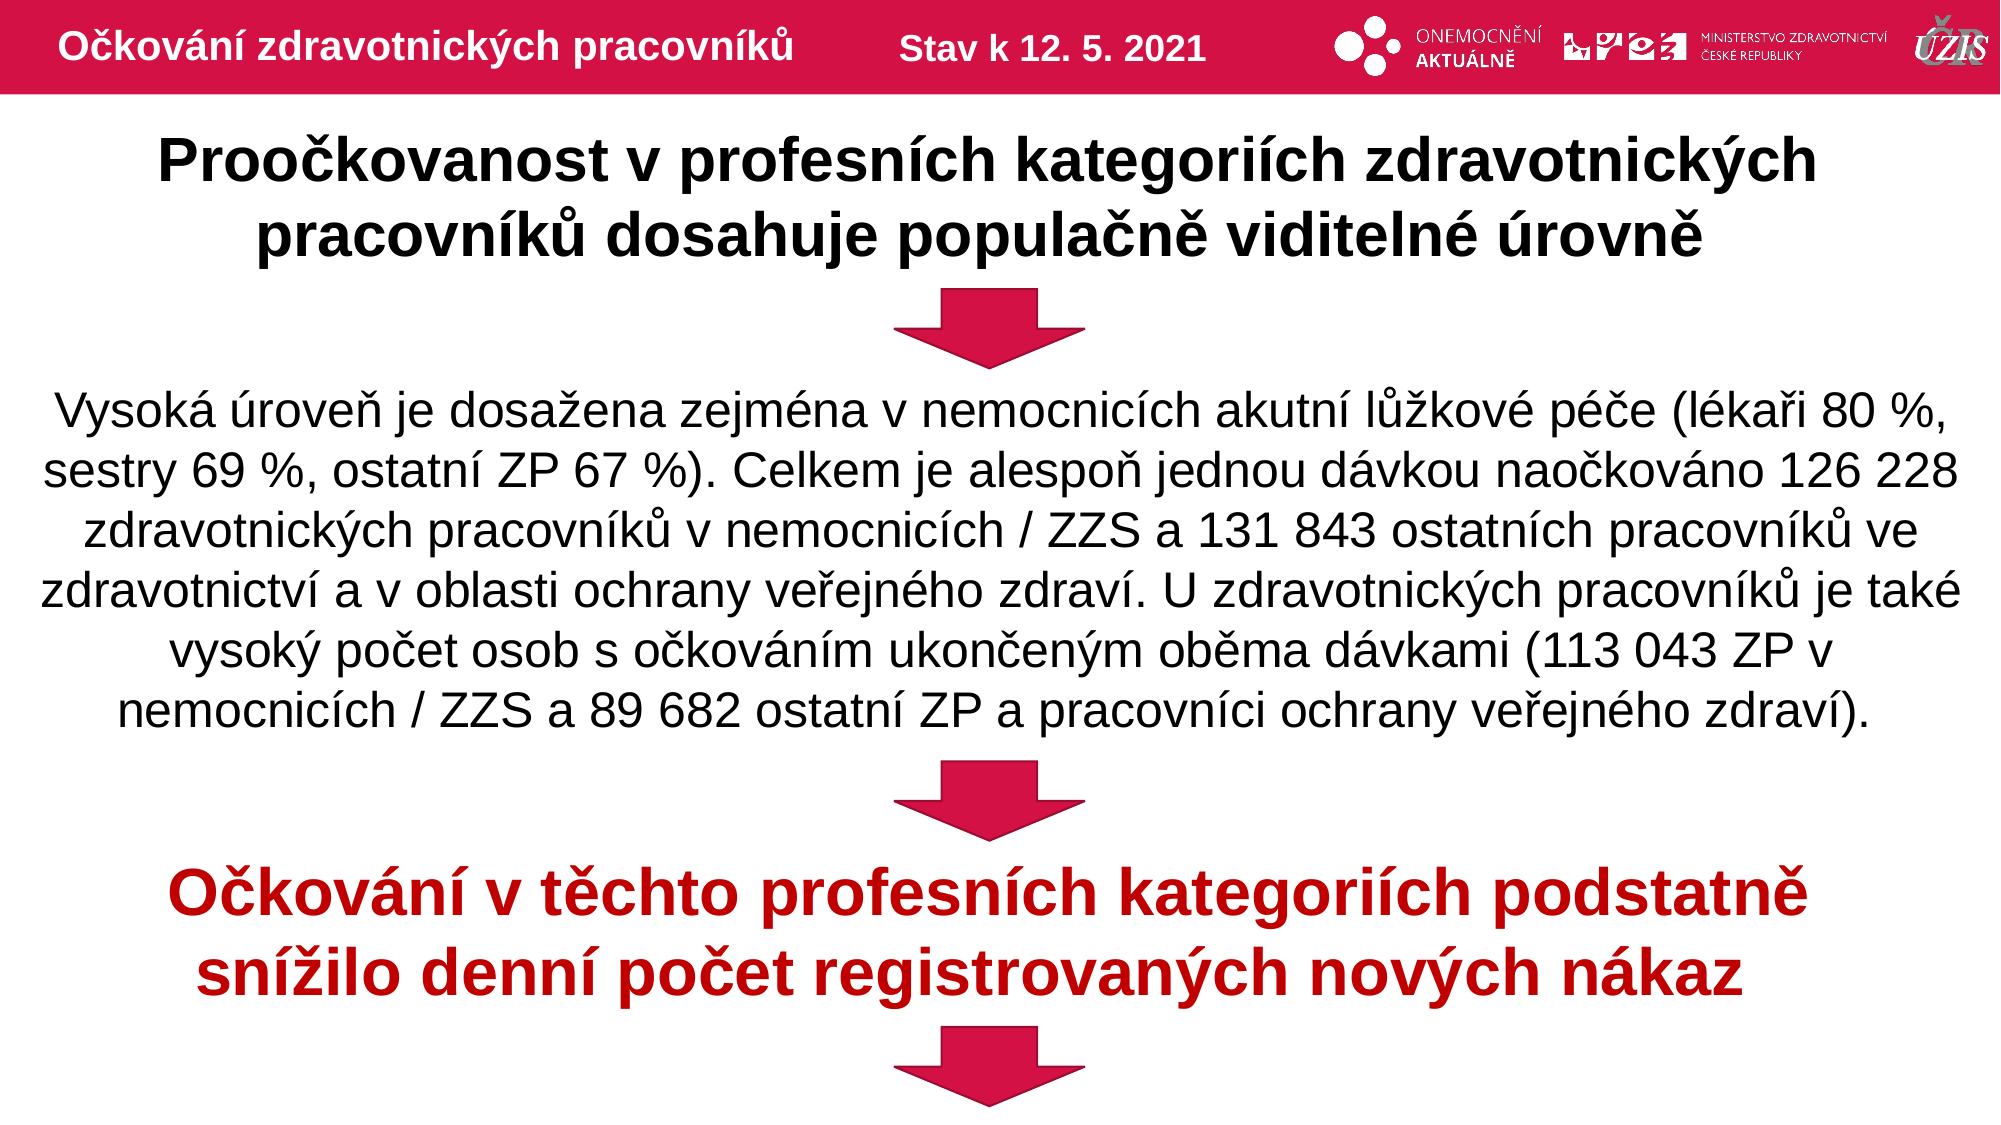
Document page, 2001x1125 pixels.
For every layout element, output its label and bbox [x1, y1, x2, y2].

text_box [24, 288, 1980, 745]
text_box [884, 16, 1329, 77]
text_box [71, 111, 1908, 277]
text_box [893, 1025, 1086, 1108]
picture [1915, 15, 1989, 66]
picture [1334, 16, 1542, 76]
title [42, 0, 1262, 95]
picture [1563, 31, 1888, 60]
text_box [71, 760, 1908, 1016]
